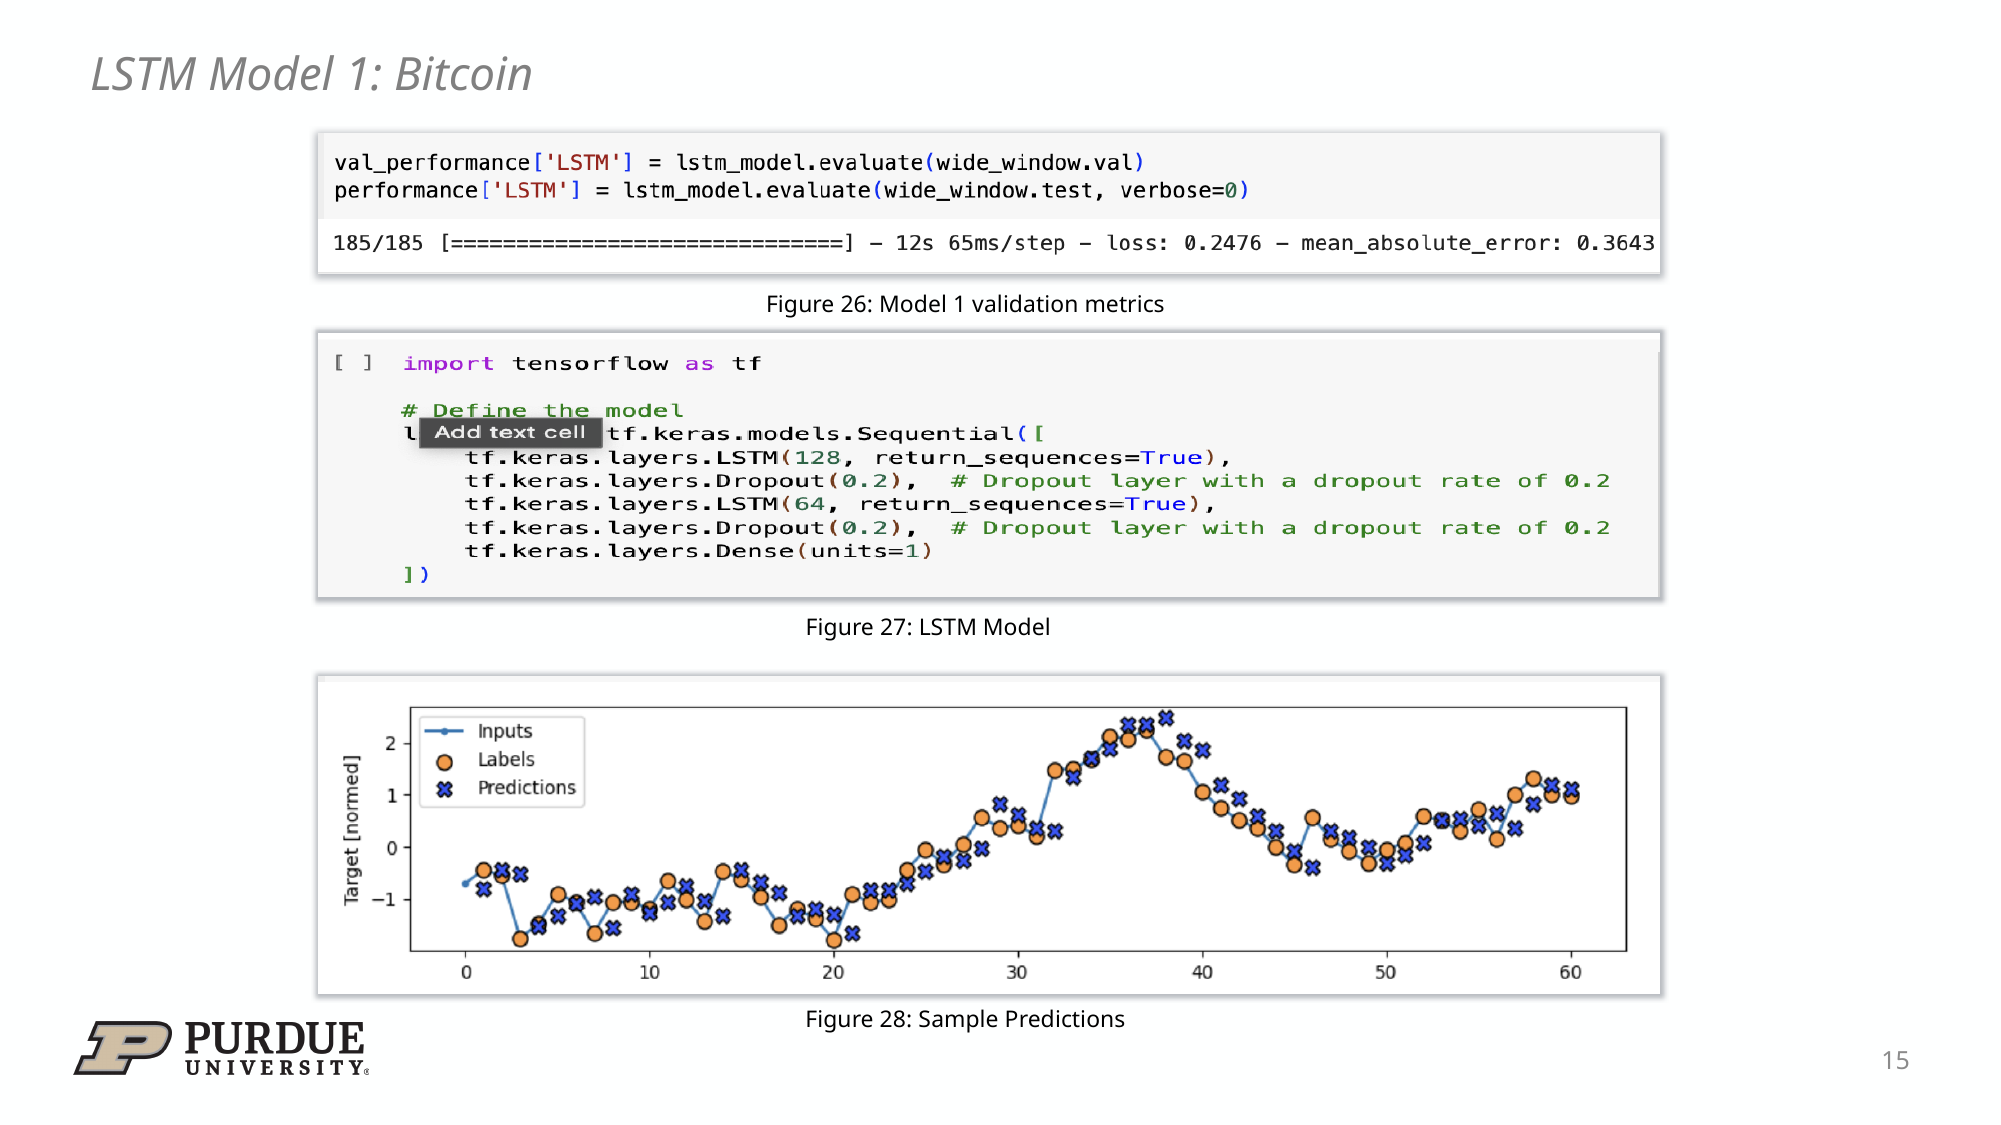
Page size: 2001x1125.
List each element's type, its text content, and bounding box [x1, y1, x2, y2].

picture [318, 133, 1660, 274]
text_box Figure 27: LSTM Model [790, 605, 1066, 648]
text_box LSTM Model 1: Bitcoin [75, 43, 1925, 104]
picture [318, 333, 1660, 597]
text_box Figure 28: Sample Predictions [790, 997, 1141, 1040]
picture [318, 676, 1660, 994]
slide_number 15 [1744, 1031, 1925, 1092]
text_box Figure 26: Model 1 validation metrics [751, 282, 1181, 325]
